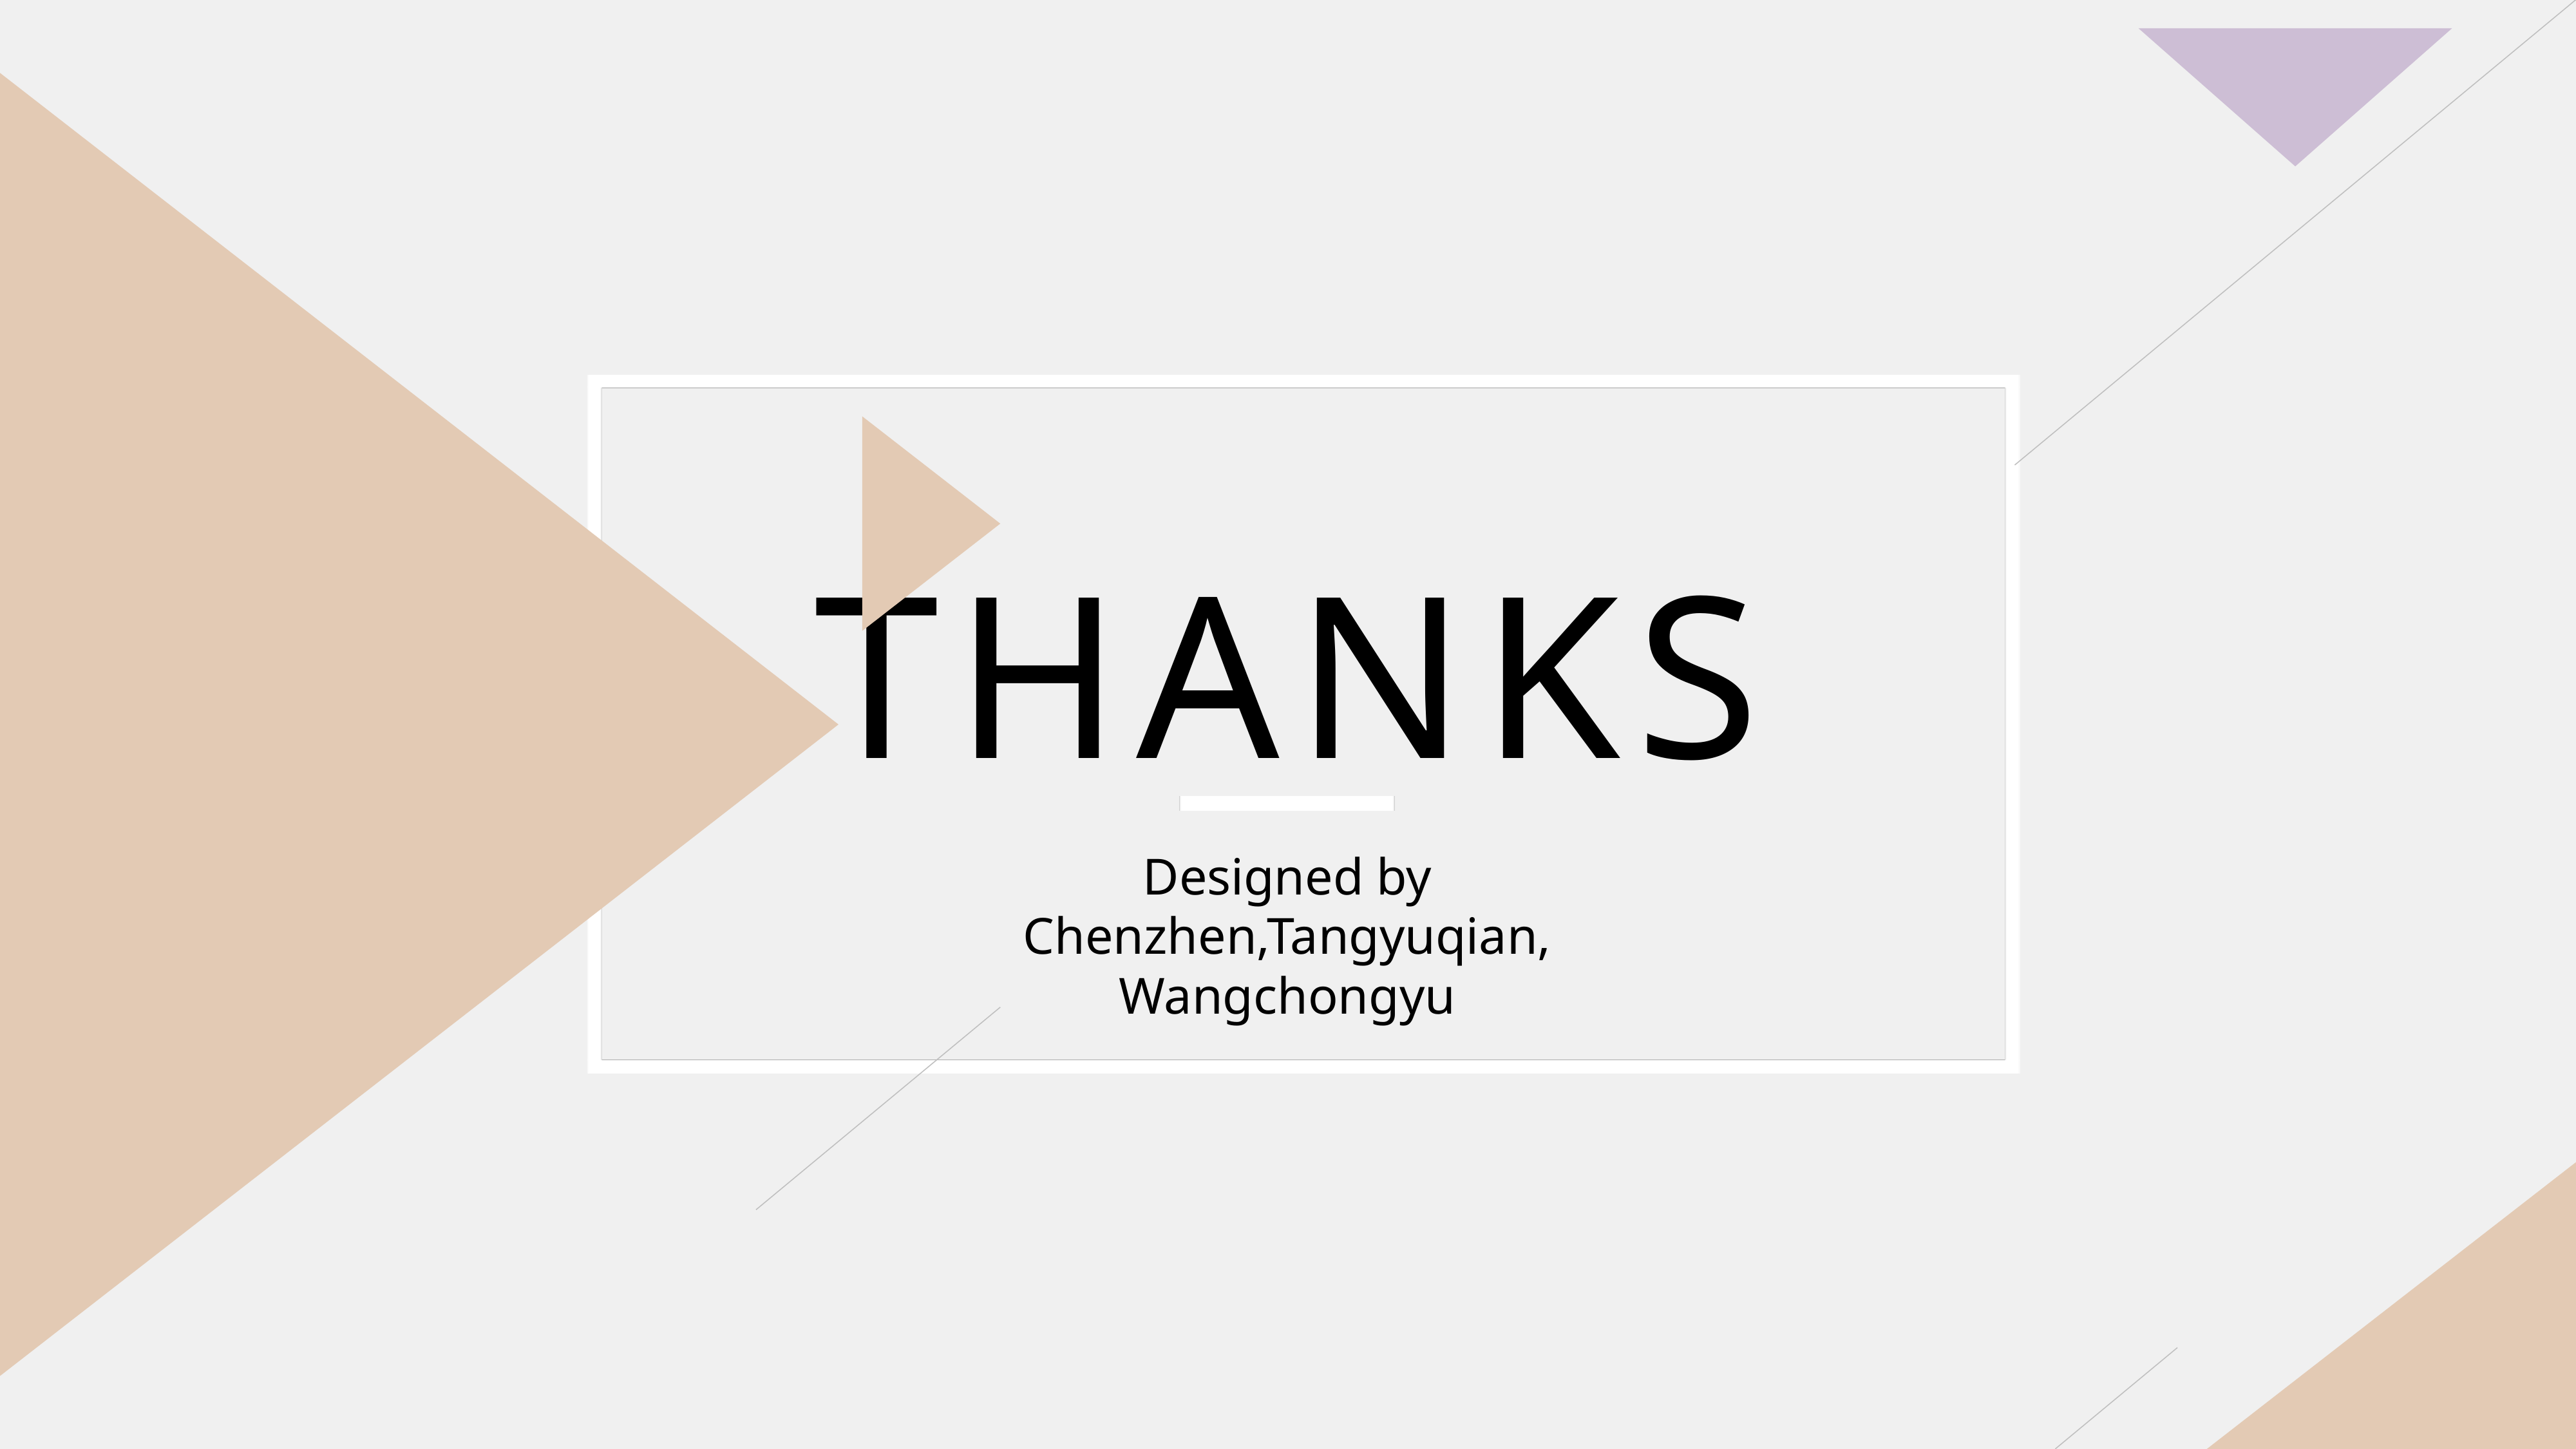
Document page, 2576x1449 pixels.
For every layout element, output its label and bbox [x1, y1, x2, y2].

text_box [2014, 0, 2576, 466]
text_box [2055, 1347, 2178, 1449]
picture [0, 0, 2576, 1449]
text_box [755, 1007, 1001, 1210]
